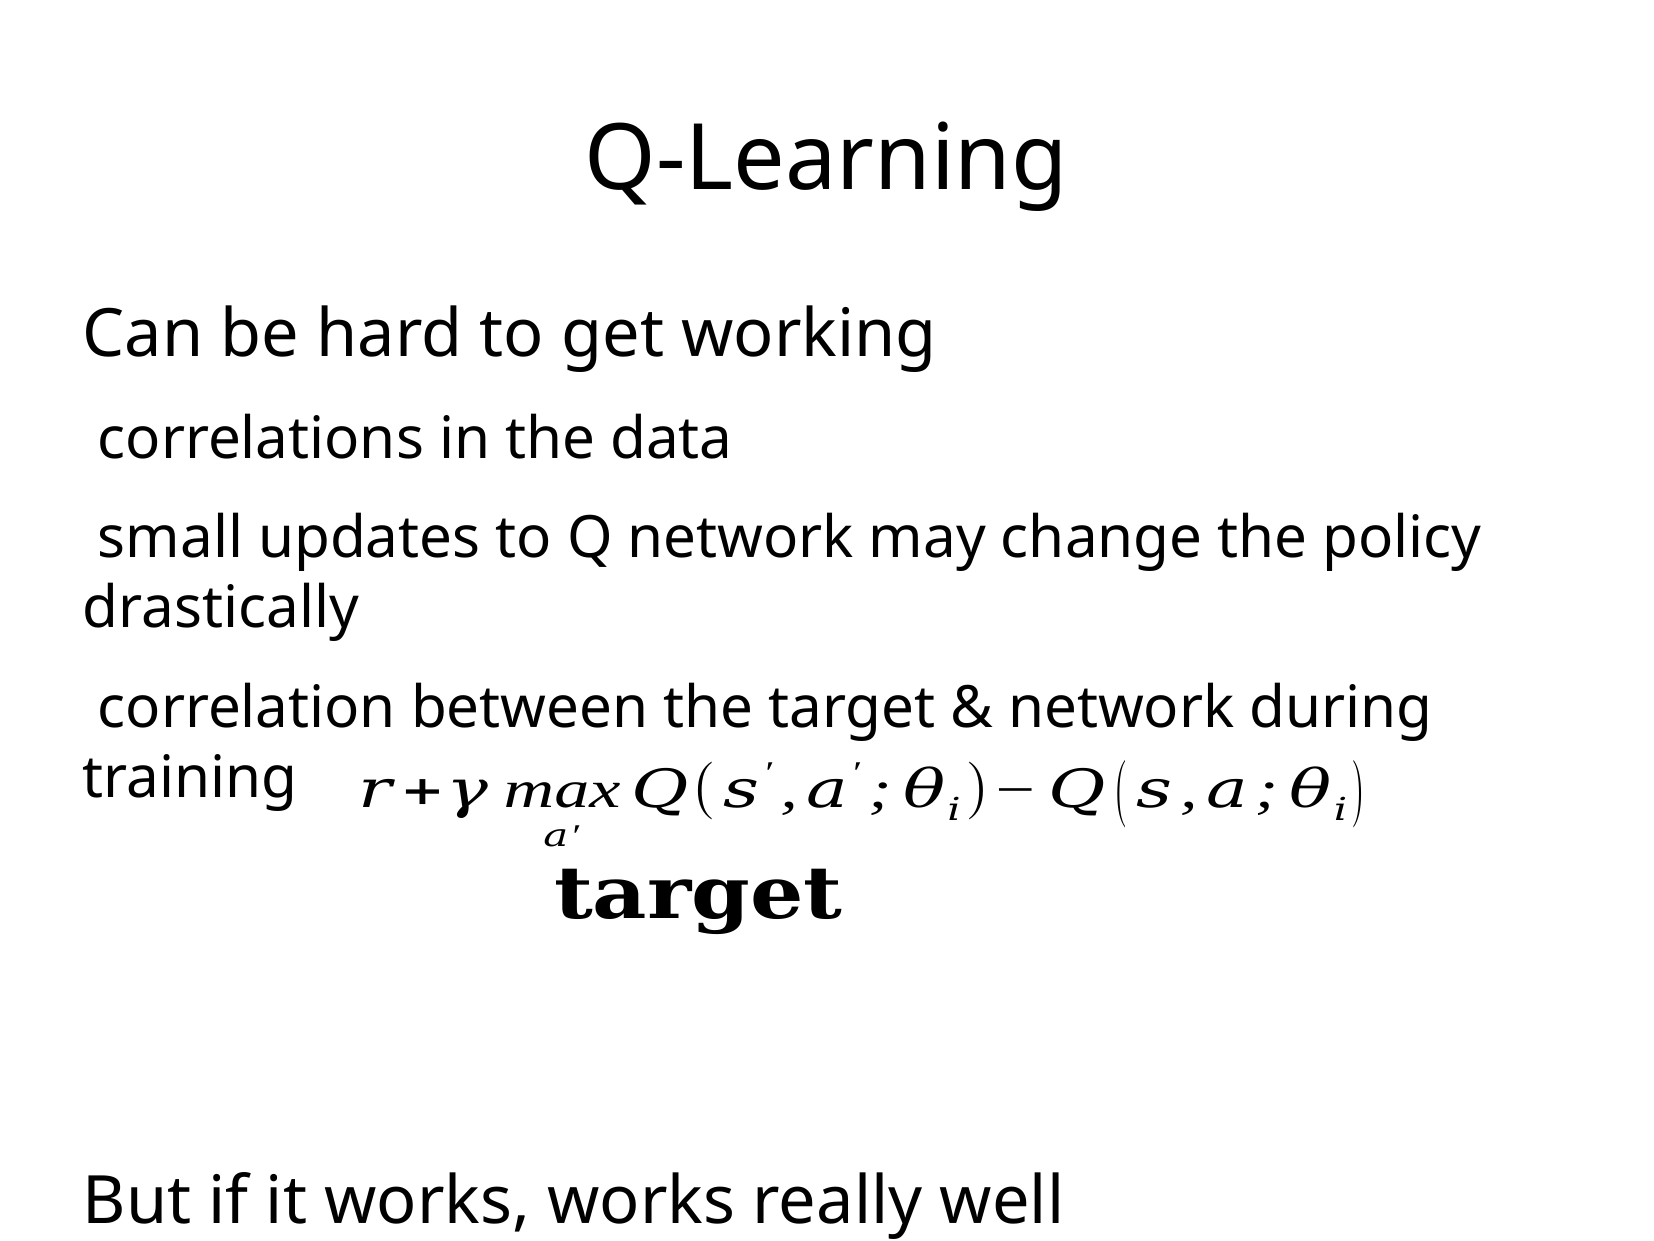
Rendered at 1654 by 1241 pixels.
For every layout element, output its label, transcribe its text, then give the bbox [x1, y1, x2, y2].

list Can be hard to get working correlations in the data small updates to Q network may change the policy drastically correlation between the target & network during training But if it works, works really well good sample efficiency [82, 290, 1571, 1010]
title Q-Learning [82, 49, 1571, 257]
